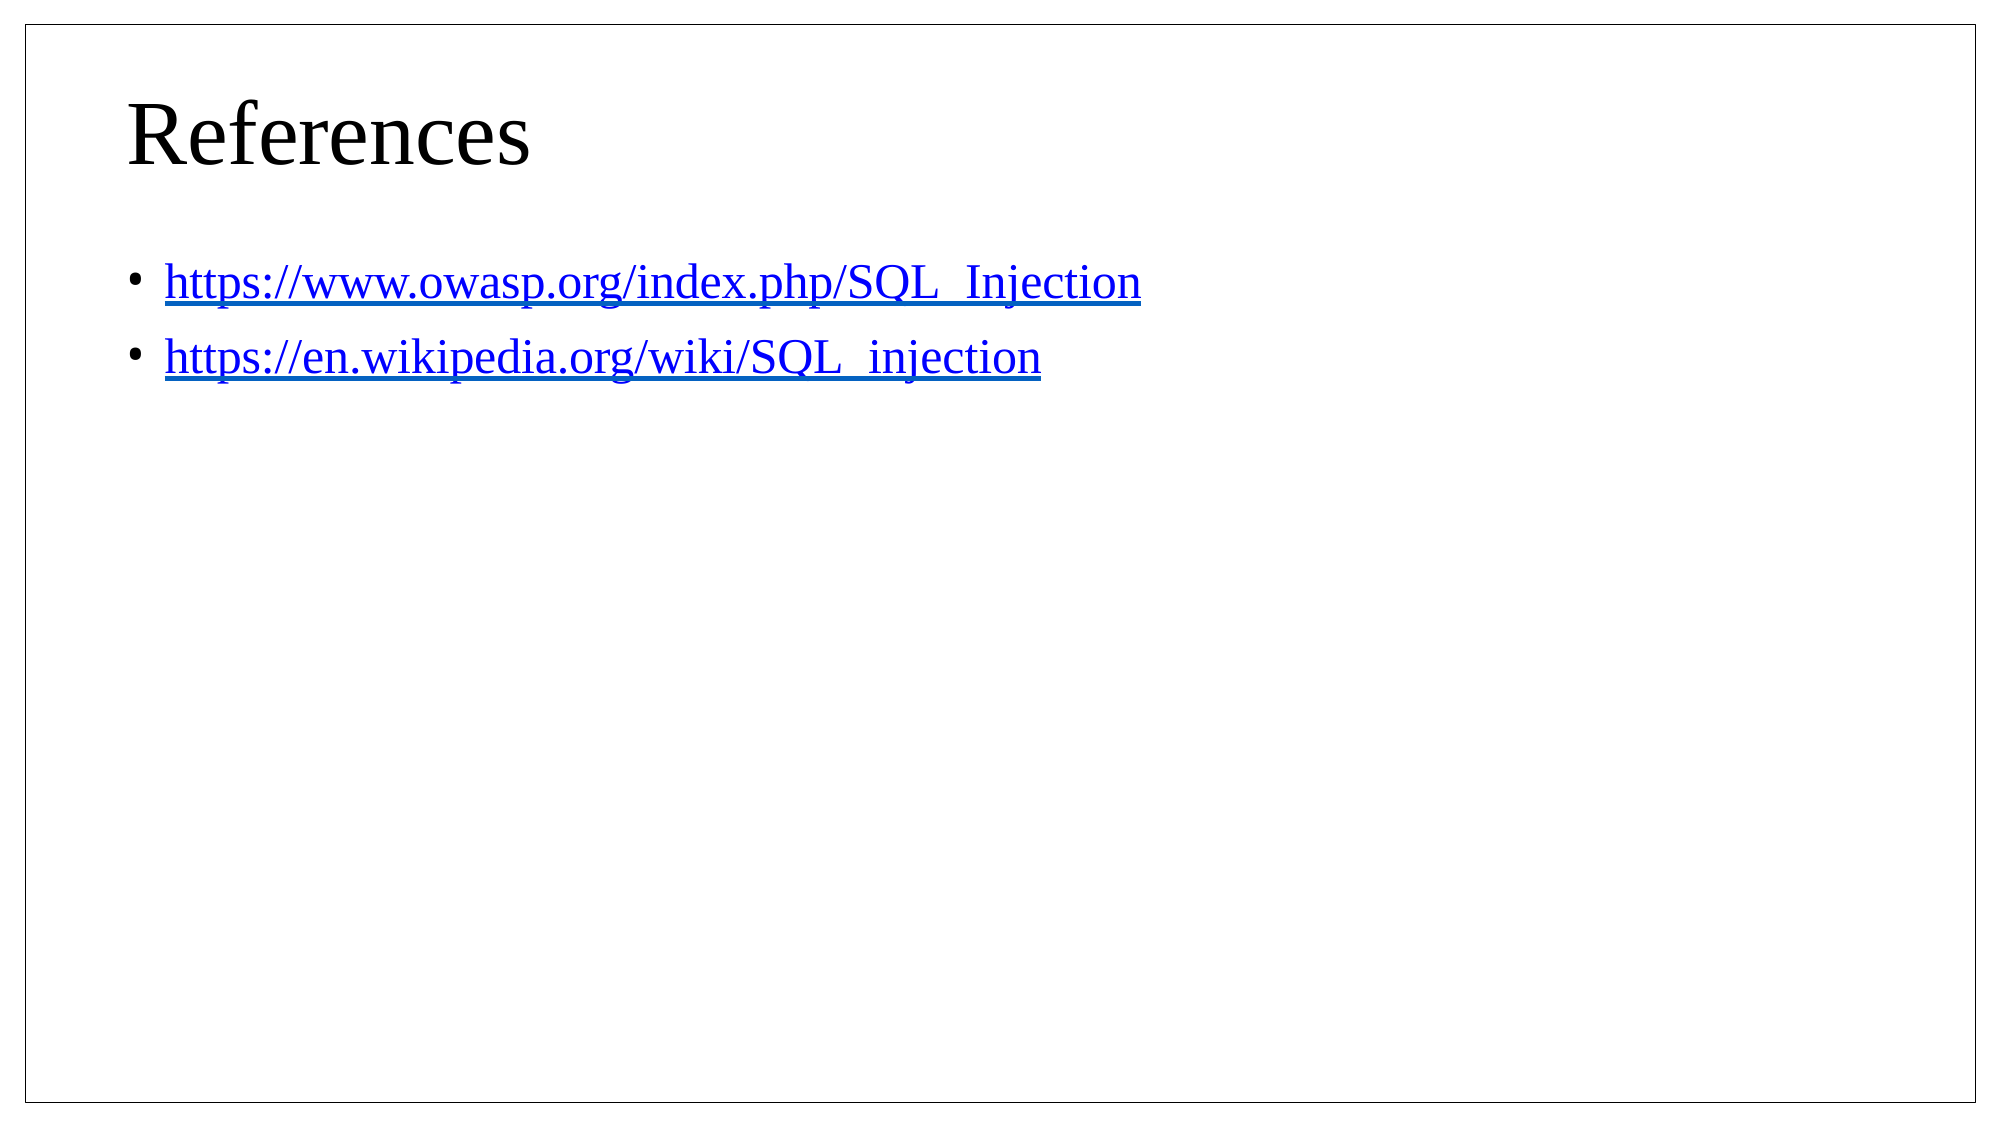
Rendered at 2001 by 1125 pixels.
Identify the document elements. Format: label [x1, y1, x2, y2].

text_box [25, 24, 1976, 1103]
